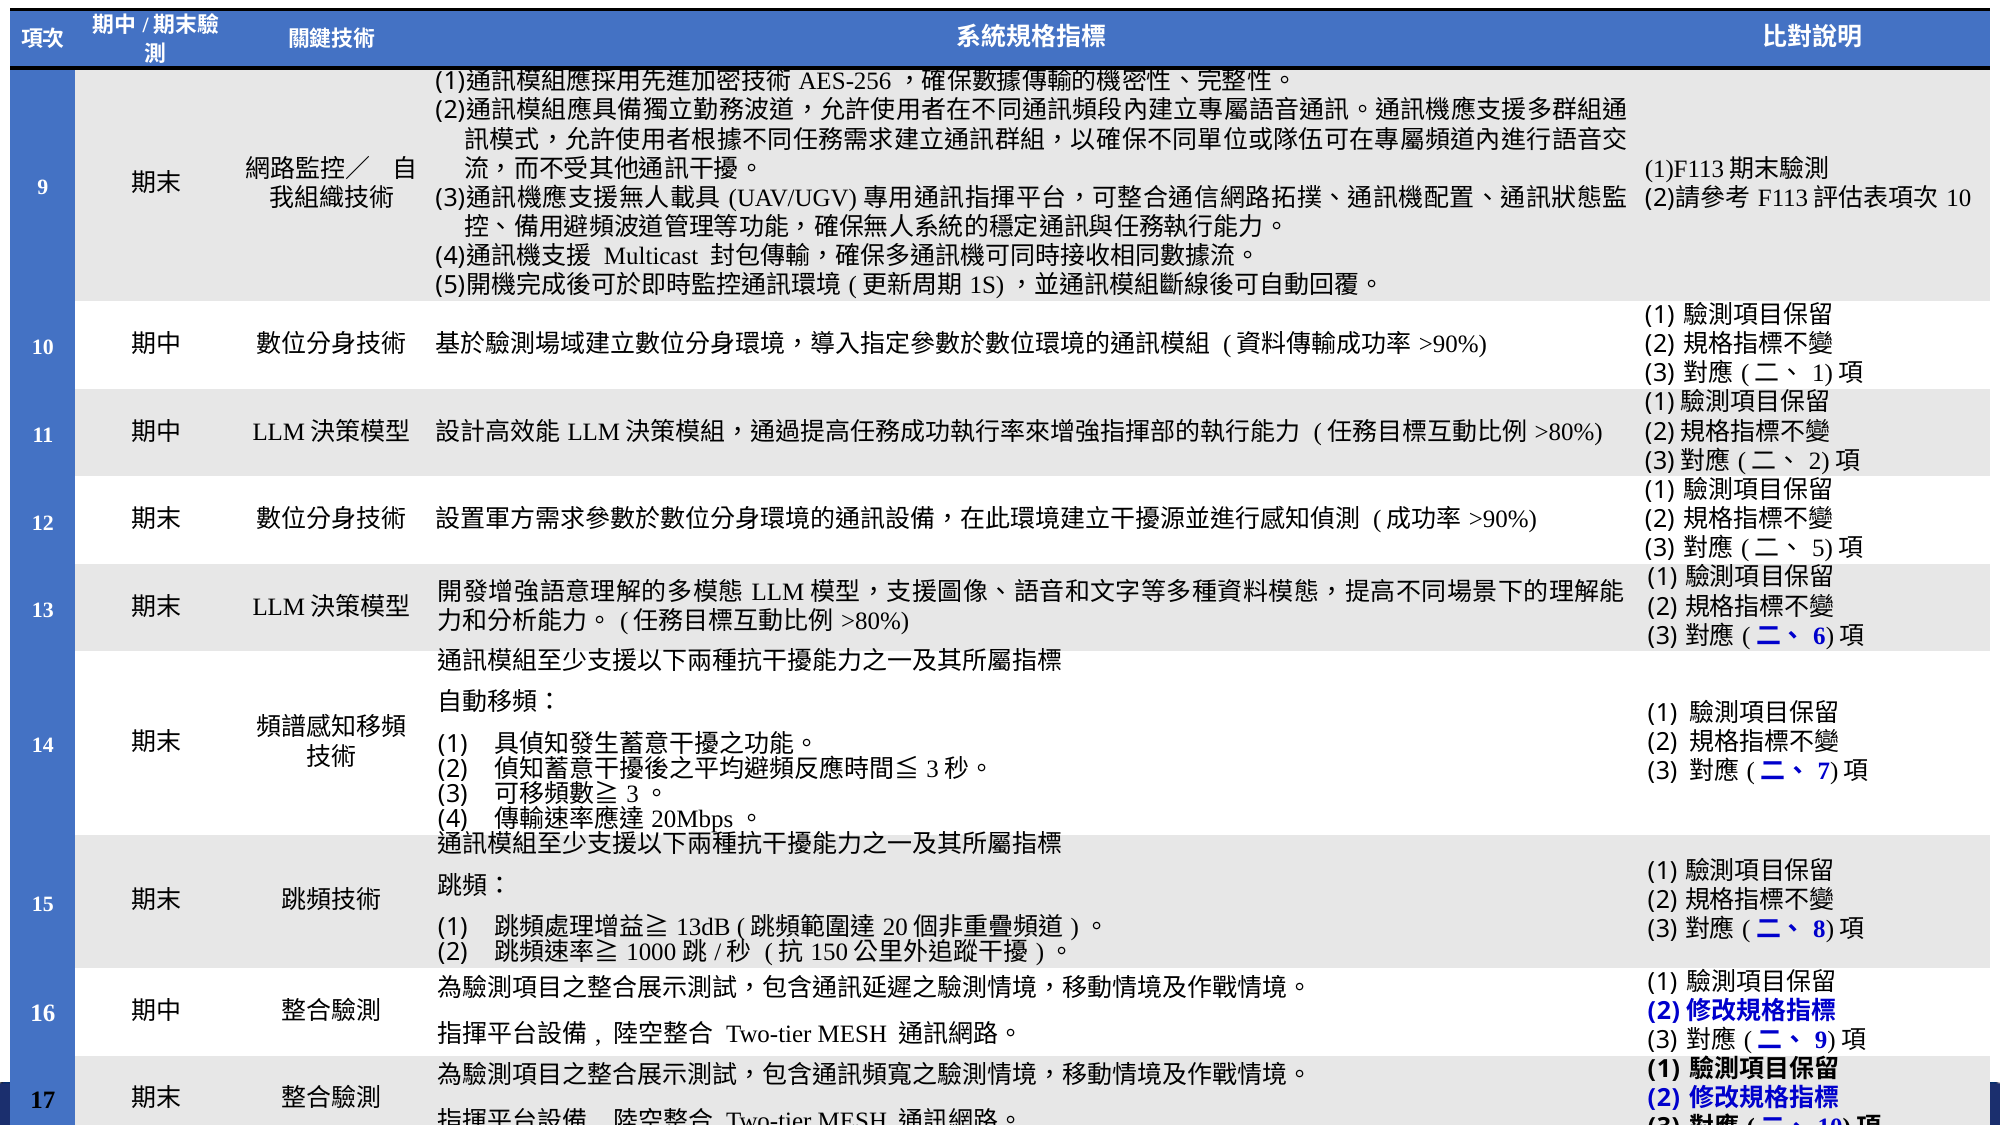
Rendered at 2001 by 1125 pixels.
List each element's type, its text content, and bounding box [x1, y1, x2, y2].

table_cell 整合驗測 [236, 968, 427, 1056]
table_cell 數位分身技術 [236, 301, 427, 389]
table_cell 基於驗測場域建立數位分身環境，導入指定參數於數位環境的通訊模組 (資料傳輸成功率>90%) [427, 301, 1636, 389]
table_cell 設計高效能LLM決策模組，通過提高任務成功執行率來增強指揮部的執行能力 (任務目標互動比例>80%) [427, 389, 1636, 476]
table_cell LLM決策模型 [236, 564, 427, 651]
table_cell 頻譜感知移頻技術 [236, 651, 427, 835]
table_cell 期末 [75, 835, 236, 968]
table_cell 17 [10, 1056, 75, 1125]
table_cell 驗測項目保留 規格指標不變 對應(二、7)項 [1636, 651, 1990, 835]
table_cell 驗測項目保留 規格指標不變 對應(二、5)項 [1636, 476, 1990, 564]
table_cell 期中 [75, 968, 236, 1056]
table_cell 期中 [75, 301, 236, 389]
table_header 期中/期末驗測 [75, 11, 236, 66]
table_cell 驗測項目保留 規格指標不變 對應(二、2)項 [1636, 389, 1990, 476]
table_cell F113期末驗測 請參考F113評估表項次10 [1636, 70, 1990, 301]
table_cell 期末 [75, 651, 236, 835]
table_cell 整合驗測 [236, 1056, 427, 1125]
table_header 比對說明 [1636, 11, 1990, 66]
table_cell 15 [10, 835, 75, 968]
table_cell 16 [10, 968, 75, 1056]
table_cell 驗測項目保留 修改規格指標 對應(二、9)項 [1636, 968, 1990, 1056]
table_cell 開發增強語意理解的多模態LLM模型，支援圖像、語音和文字等多種資料模態，提高不同場景下的理解能力和分析能力。(任務目標互動比例>80%) [427, 564, 1636, 651]
table_cell 11 [10, 389, 75, 476]
table_header 系統規格指標 [427, 11, 1636, 66]
table_cell 驗測項目保留 規格指標不變 對應(二、1)項 [1636, 301, 1990, 389]
table_cell 12 [10, 476, 75, 564]
table_cell 10 [10, 301, 75, 389]
table_cell 期末 [75, 564, 236, 651]
table_cell 驗測項目保留 修改規格指標 對應(二、10)項 [1636, 1056, 1990, 1125]
picture [1529, 0, 1980, 8]
table_cell 數位分身技術 [236, 476, 427, 564]
table_header 關鍵技術 [236, 11, 427, 66]
table_cell 期末 [75, 1056, 236, 1125]
table_cell 為驗測項目之整合展示測試，包含通訊延遲之驗測情境，移動情境及作戰情境。 指揮平台設備, 陸空整合 Two-tier MESH 通訊網路。 [427, 968, 1636, 1056]
table_cell 跳頻技術 [236, 835, 427, 968]
table_cell 為驗測項目之整合展示測試，包含通訊頻寬之驗測情境，移動情境及作戰情境。 指揮平台設備, 陸空整合 Two-tier MESH 通訊網路。 [427, 1056, 1636, 1125]
table_header 項次 [10, 11, 75, 66]
table_cell 通訊模組至少支援以下兩種抗干擾能力之一及其所屬指標 自動移頻： 具偵知發生蓄意干擾之功能。 偵知蓄意干擾後之平均避頻反應時間≦3秒。 可移頻數≧3。 傳輸速率應達20Mbps。 [427, 651, 1636, 835]
table_cell 驗測項目保留 規格指標不變 對應(二、6)項 [1636, 564, 1990, 651]
table_cell 期末 [75, 476, 236, 564]
table_cell 設置軍方需求參數於數位分身環境的通訊設備，在此環境建立干擾源並進行感知偵測 (成功率>90%) [427, 476, 1636, 564]
table_cell 驗測項目保留 規格指標不變 對應(二、8)項 [1636, 835, 1990, 968]
table_cell LLM決策模型 [236, 389, 427, 476]
table_cell 網路監控／ 自我組織技術 [236, 70, 427, 301]
table_cell 通訊模組應採用先進加密技術AES-256，確保數據傳輸的機密性、完整性。 通訊模組應具備獨立勤務波道，允許使用者在不同通訊頻段內建立專屬語音通訊。通訊機應支援多群組通訊模式，允許使用者根據不同任務需求建立通訊群組，以確保不同單位或隊伍可在專屬頻道內進行語音交流，而不受其他通訊干擾。 通訊機應支援無人載具(UAV/UGV)專用通訊指揮平台，可整合通信網路拓撲、通訊機配置、通訊狀態監控、備用避頻波道管理等功能，確保無人系統的穩定通訊與任務執行能力。 通訊機支援 Multicast 封包傳輸，確保多通訊機可同時接收相同數據流。 開機完成後可於即時監控通訊環境(更新周期1S)，並通訊模組斷線後可自動回覆。 [427, 70, 1636, 301]
table_cell 9 [10, 70, 75, 301]
table_cell 通訊模組至少支援以下兩種抗干擾能力之一及其所屬指標 跳頻： 跳頻處理增益≧13dB (跳頻範圍達20個非重疊頻道)。 跳頻速率≧1000跳/秒 (抗150公里外追蹤干擾)。 [427, 835, 1636, 968]
table_cell 14 [10, 651, 75, 835]
table_cell 13 [10, 564, 75, 651]
table_cell 期中 [75, 389, 236, 476]
table_cell 期末 [75, 70, 236, 301]
